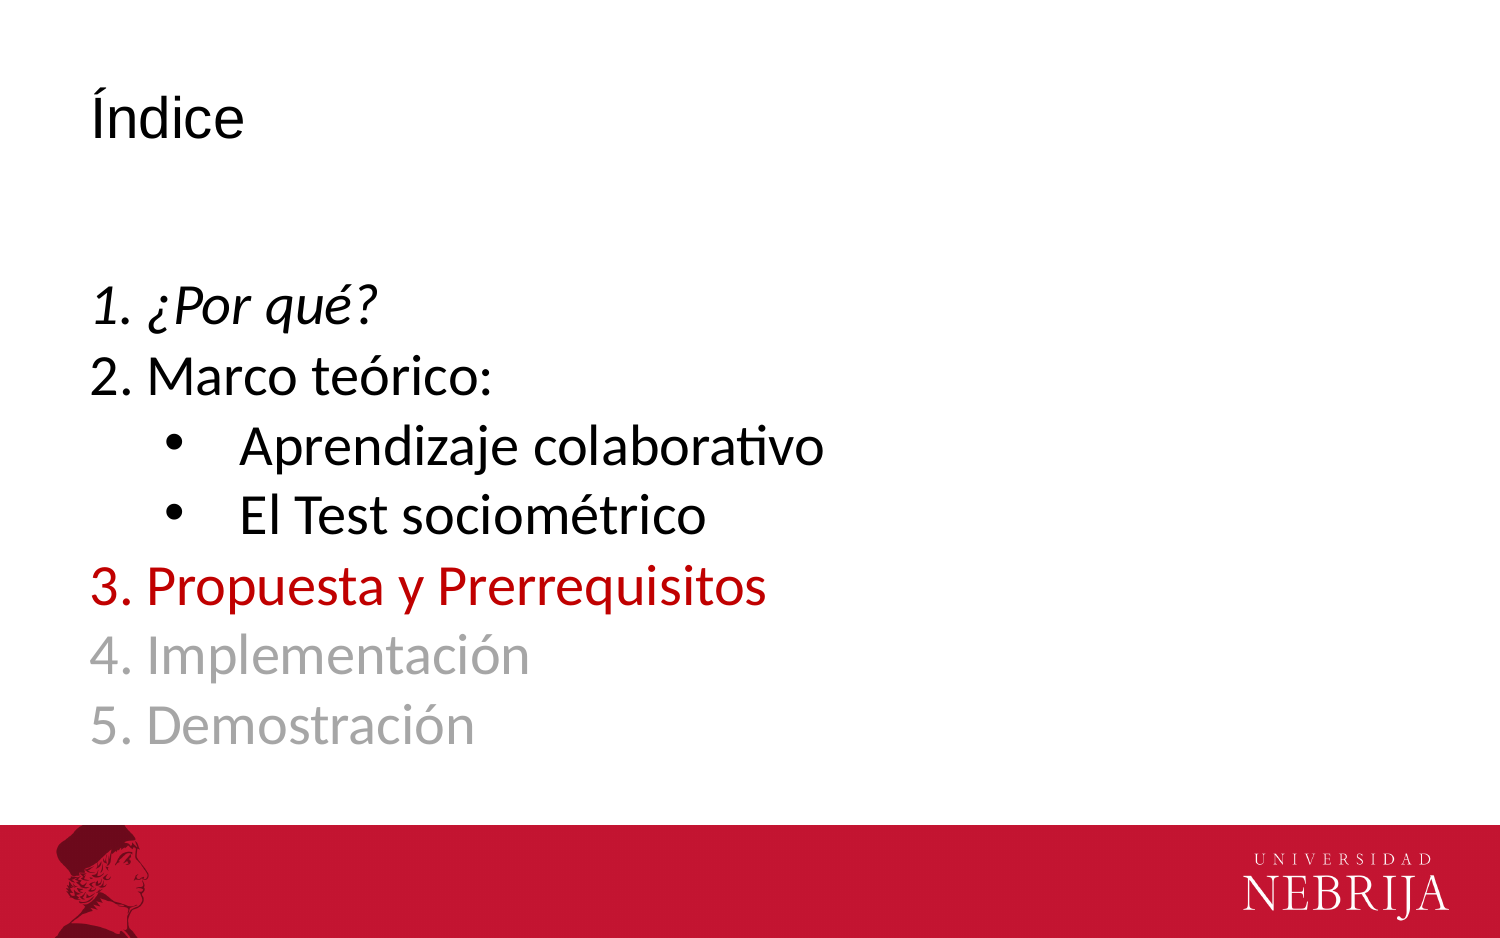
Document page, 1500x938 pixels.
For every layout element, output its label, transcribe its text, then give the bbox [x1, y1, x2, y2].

title Índice [75, 37, 1425, 194]
picture [0, 825, 1500, 938]
text_box ¿Por qué? Marco teórico: Aprendizaje colaborativo El Test sociométrico Propuesta y Prerrequisitos Implementación Demostración [74, 259, 1425, 764]
